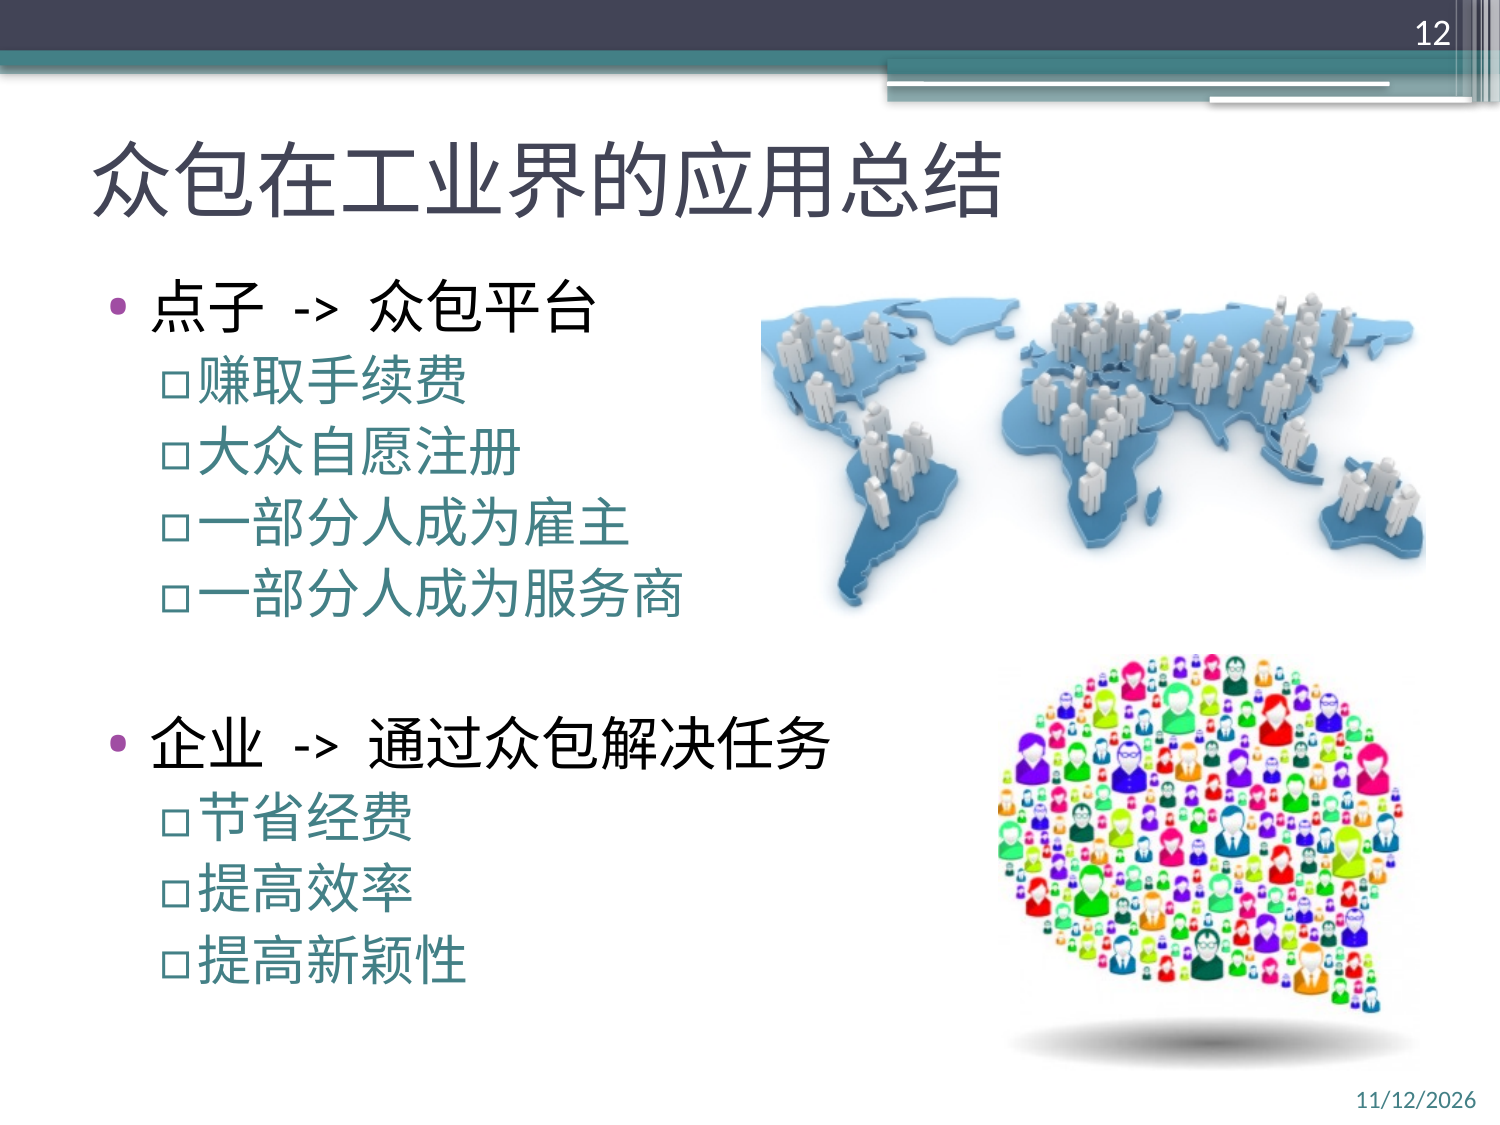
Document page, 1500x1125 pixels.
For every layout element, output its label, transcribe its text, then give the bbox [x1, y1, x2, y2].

title 众包在工业界的应用总结 [75, 101, 1425, 256]
picture [761, 266, 1427, 644]
slide_number 12 [1341, 0, 1466, 61]
picture [997, 654, 1420, 1071]
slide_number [1340, 1076, 1498, 1125]
list 点子 -> 众包平台 赚取手续费 大众自愿注册 一部分人成为雇主 一部分人成为服务商 企业 -> 通过众包解决任务 节省经费 提高效率 提高新颖性 [75, 262, 1425, 1071]
